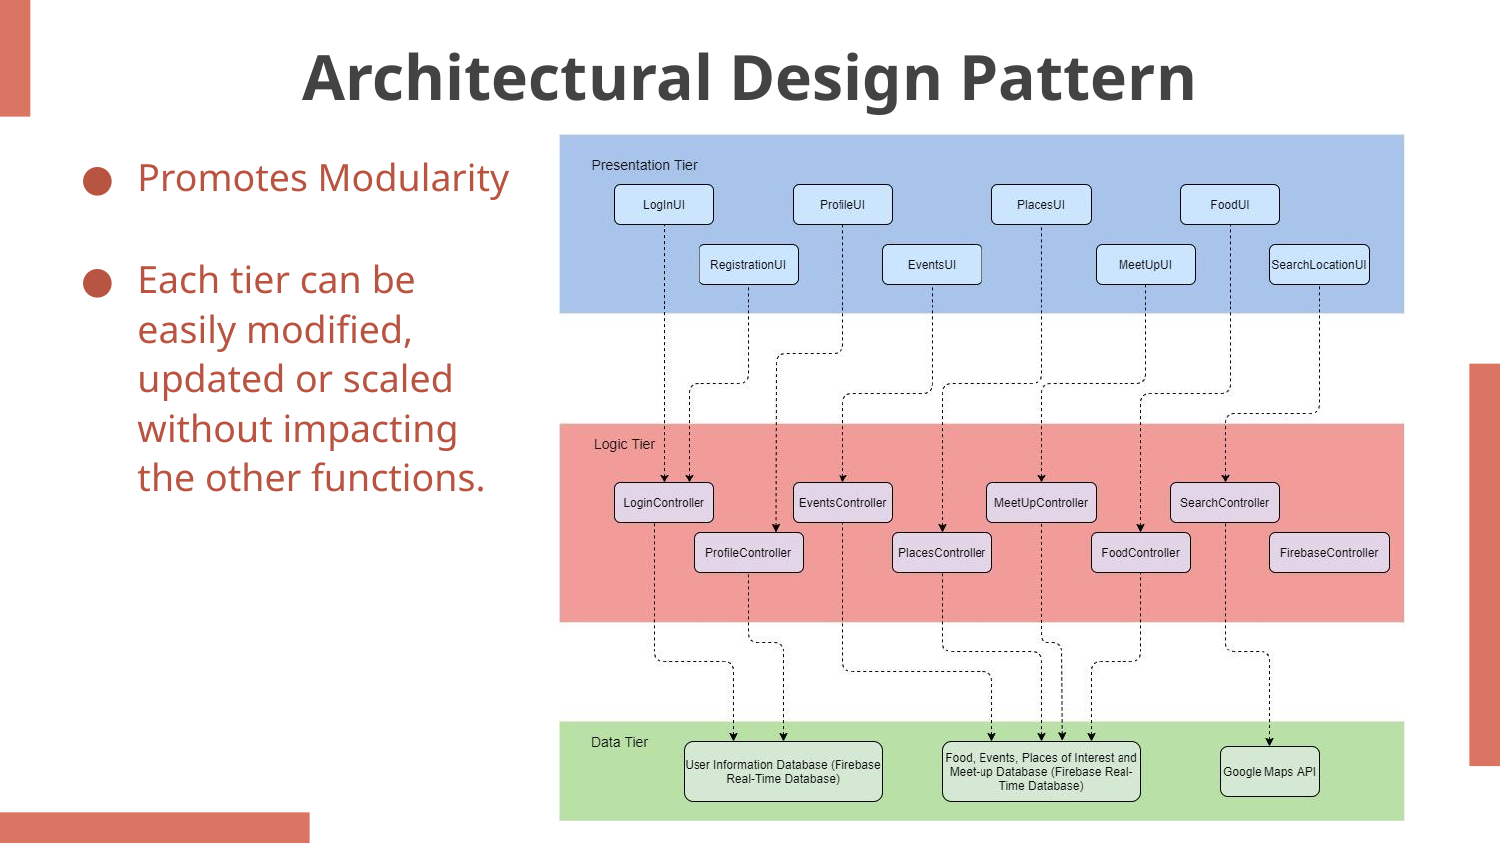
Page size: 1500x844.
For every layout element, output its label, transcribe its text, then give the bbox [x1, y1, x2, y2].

title Architectural Design Pattern [116, 17, 1383, 135]
picture [559, 134, 1405, 822]
list Promotes Modularity Each tier can be easily modified, updated or scaled without impacting the other functions. [47, 134, 543, 683]
